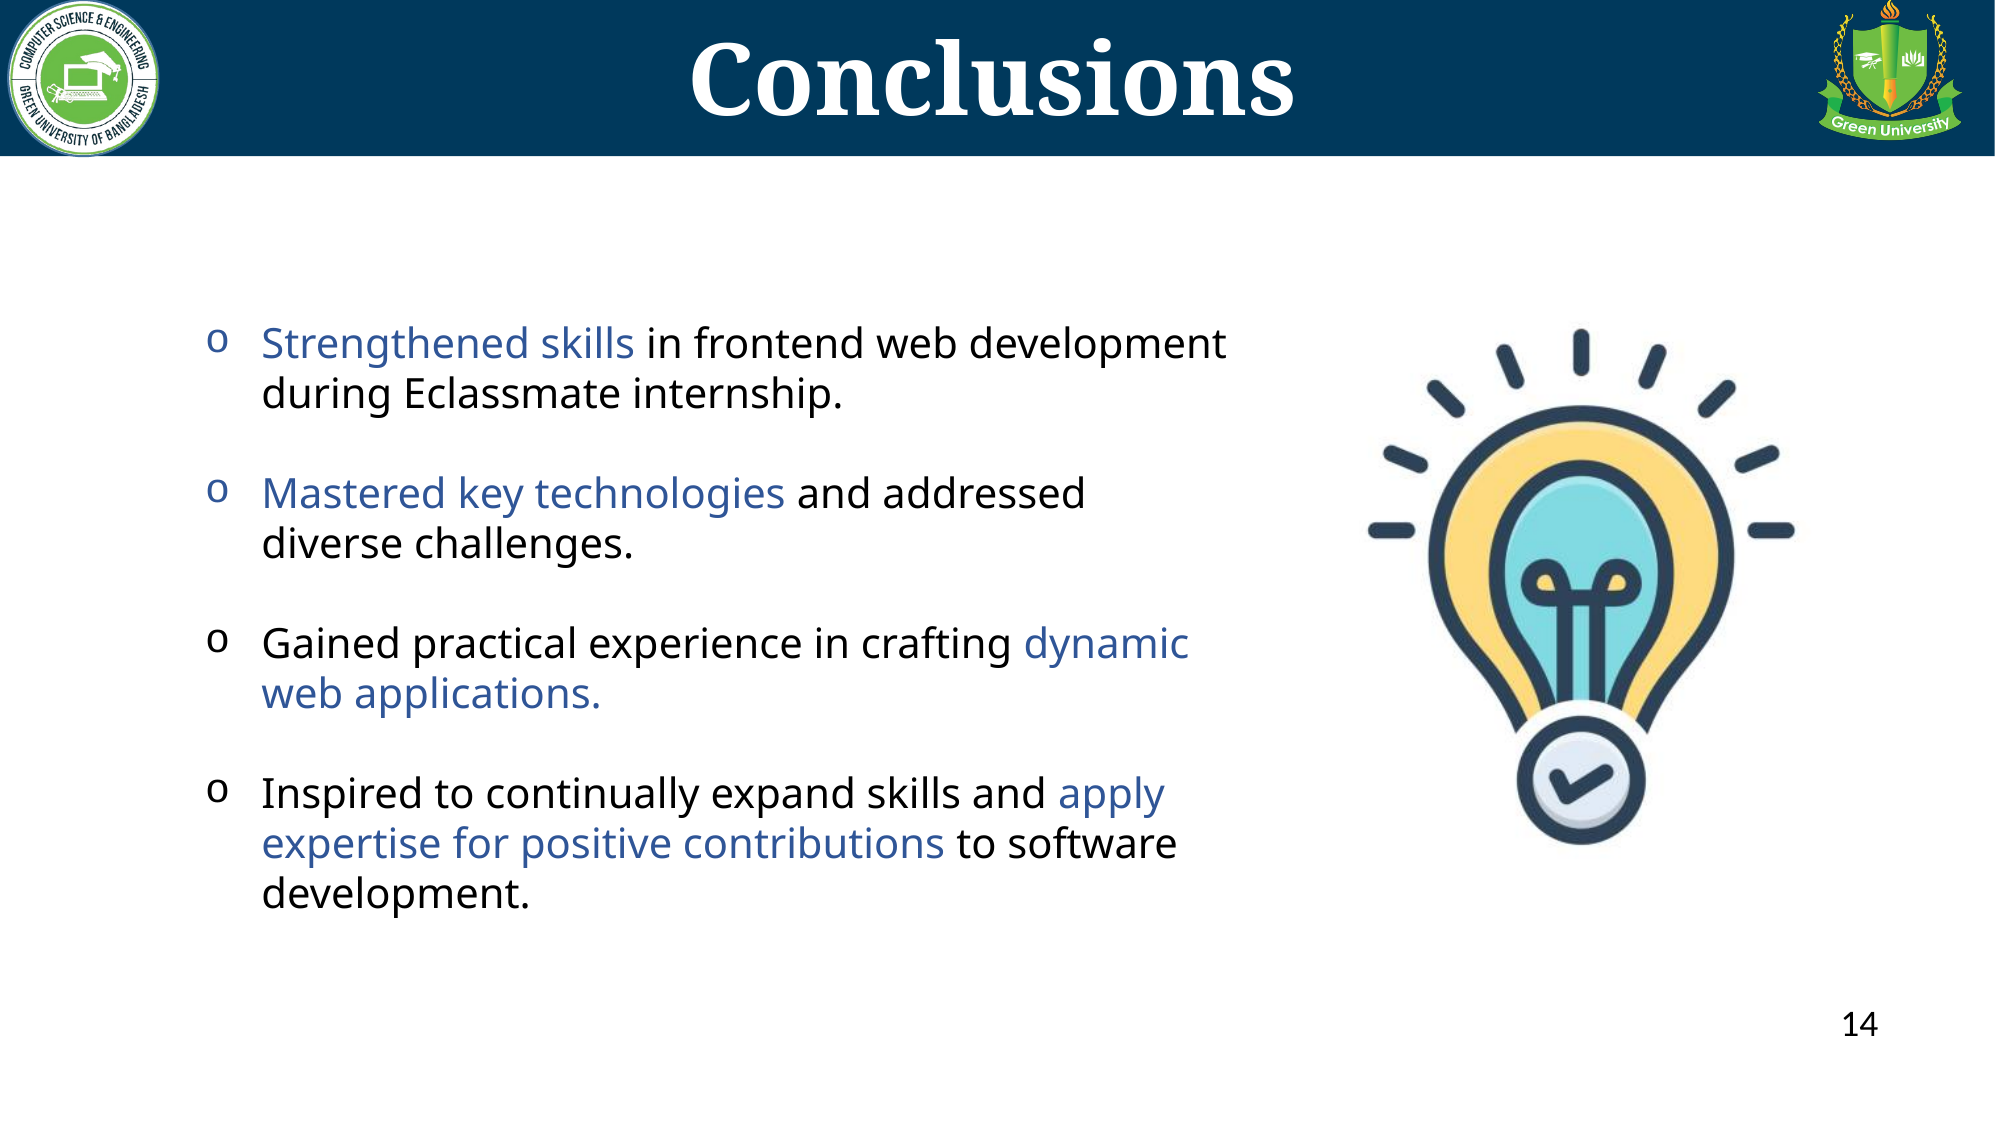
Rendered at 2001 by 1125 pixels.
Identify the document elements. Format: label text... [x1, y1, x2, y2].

text_box Strengthened skills in frontend web development during Eclassmate internship. Mastered key technologies and addressed diverse challenges. Gained practical experience in crafting dynamic web applications. Inspired to continually expand skills and apply expertise for positive contributions to software development. [190, 309, 1252, 970]
text_box [0, 0, 8, 157]
picture [1802, 0, 1978, 155]
text_box 14 [1825, 991, 1904, 1052]
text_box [8, 0, 160, 157]
text_box [160, 0, 1996, 157]
picture [1359, 309, 1842, 883]
text_box Conclusions [489, 8, 1495, 143]
